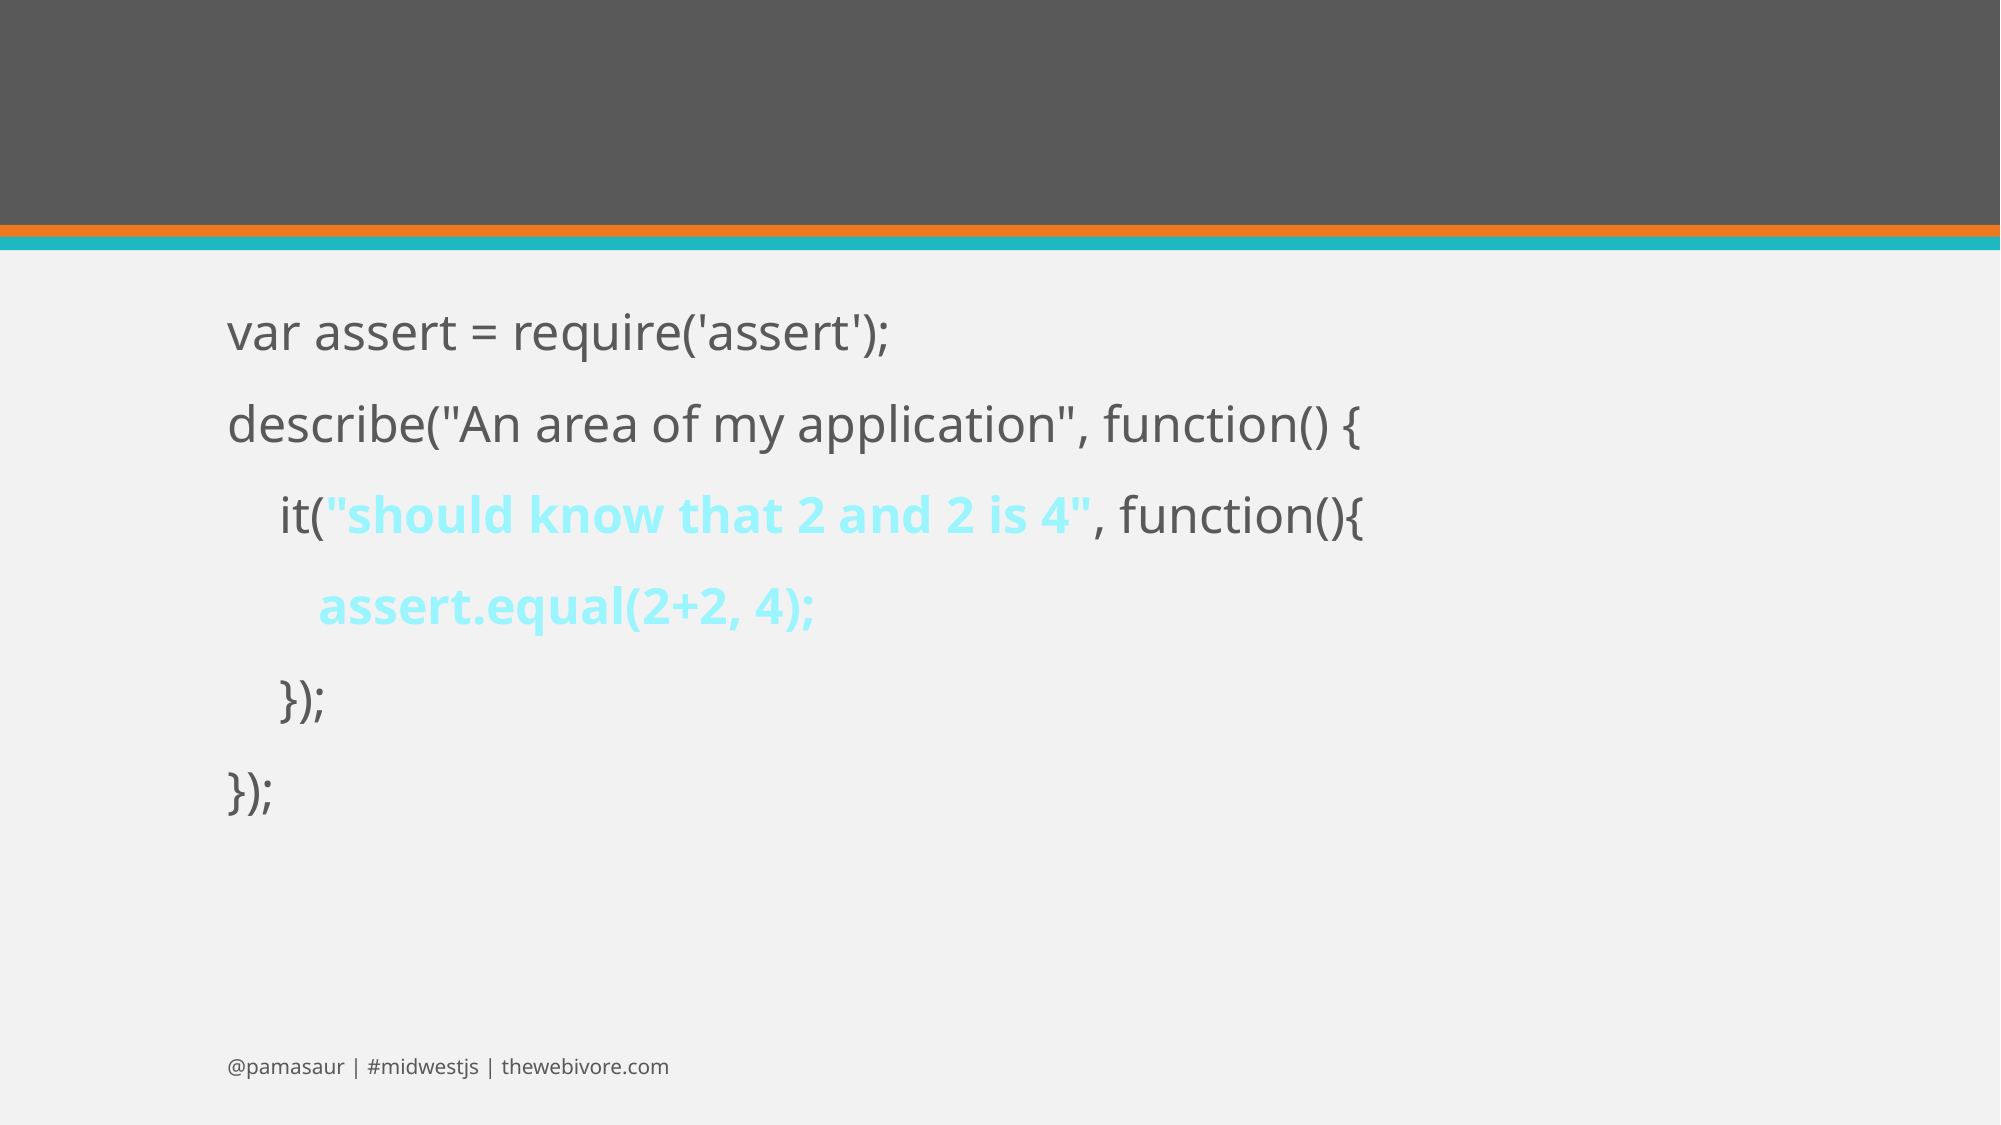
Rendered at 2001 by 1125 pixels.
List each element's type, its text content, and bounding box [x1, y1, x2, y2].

list var assert = require('assert'); describe("An area of my application", function() { it("should know that 2 and 2 is 4", function(){ assert.equal(2+2, 4); }); }); [212, 299, 1788, 1013]
footer @pamasaur | #midwestjs | thewebivore.com [212, 1045, 1237, 1091]
